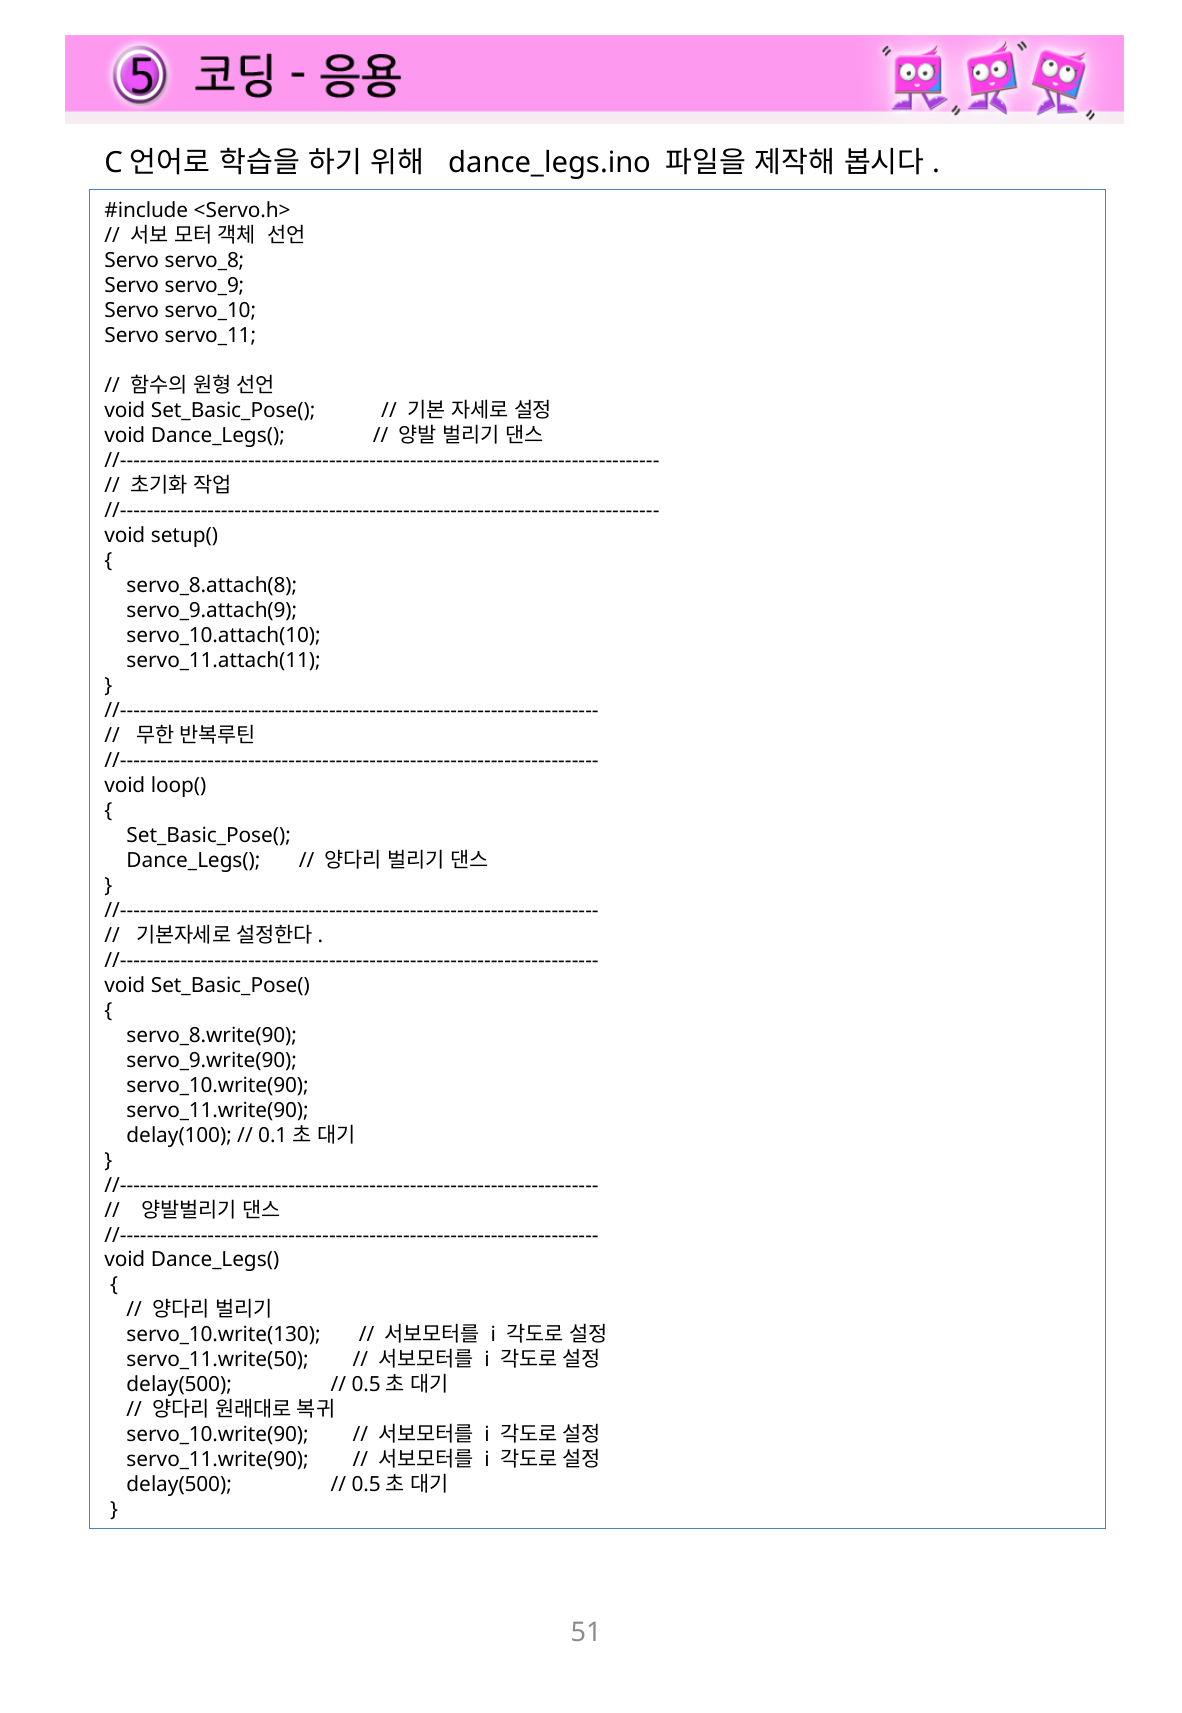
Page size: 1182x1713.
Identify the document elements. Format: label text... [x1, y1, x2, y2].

picture [65, 35, 1124, 124]
text_box C언어로 학습을 하기 위해 dance_legs.ino 파일을 제작해 봅시다. [89, 135, 1047, 236]
slide_number 51 [342, 1587, 619, 1679]
text_box #include <Servo.h> // 서보 모터 객체 선언 Servo servo_8; Servo servo_9; Servo servo_10; Servo servo_11; // 함수의 원형 선언 void Set_Basic_Pose(); // 기본 자세로 설정 void Dance_Legs(); // 양발 벌리기 댄스 //-------------------------------------------------------------------------------- // 초기화 작업 //-------------------------------------------------------------------------------- void setup() { servo_8.attach(8); servo_9.attach(9); servo_10.attach(10); servo_11.attach(11); } //----------------------------------------------------------------------- // 무한 반복루틴 //----------------------------------------------------------------------- void loop() { Set_Basic_Pose(); Dance_Legs(); // 양다리 벌리기 댄스 } //----------------------------------------------------------------------- // 기본자세로 설정한다. //----------------------------------------------------------------------- void Set_Basic_Pose() { servo_8.write(90); servo_9.write(90); servo_10.write(90); servo_11.write(90); delay(100); // 0.1초 대기 } //----------------------------------------------------------------------- // 양발벌리기 댄스 //----------------------------------------------------------------------- void Dance_Legs() { // 양다리 벌리기 servo_10.write(130); // 서보모터를 i 각도로 설정 servo_11.write(50); // 서보모터를 i 각도로 설정 delay(500); // 0.5초 대기 // 양다리 원래대로 복귀 servo_10.write(90); // 서보모터를 i 각도로 설정 servo_11.write(90); // 서보모터를 i 각도로 설정 delay(500); // 0.5초 대기 } [89, 189, 1106, 1529]
